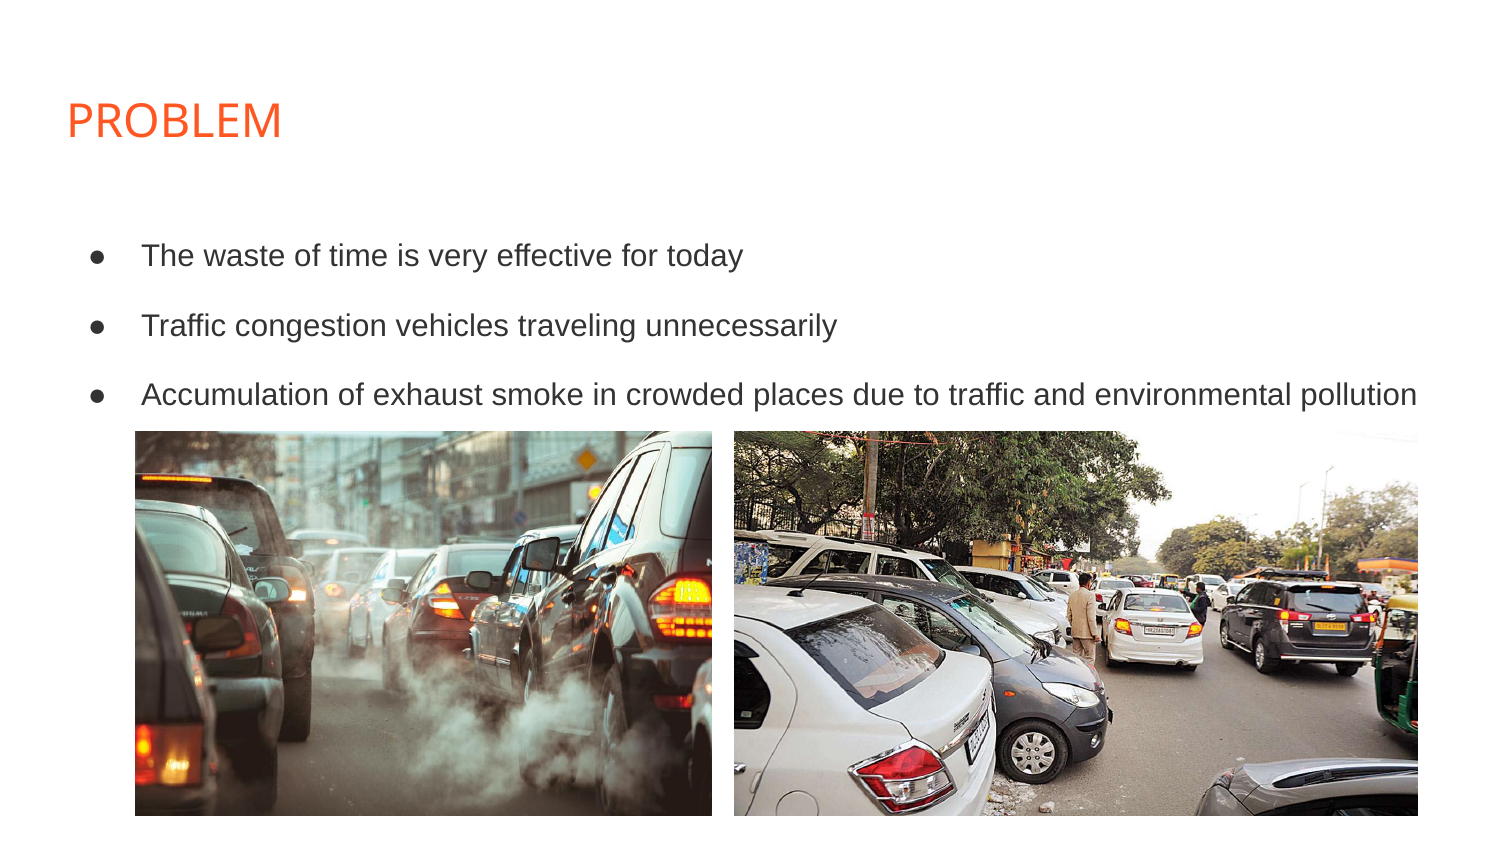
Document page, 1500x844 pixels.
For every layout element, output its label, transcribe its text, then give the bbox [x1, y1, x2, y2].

title PROBLEM [51, 72, 1449, 167]
picture [135, 431, 712, 817]
list The waste of time is very effective for today Traffic congestion vehicles traveling unnecessarily Accumulation of exhaust smoke in crowded places due to traffic and environmental pollution [51, 188, 1449, 750]
picture [733, 431, 1418, 817]
